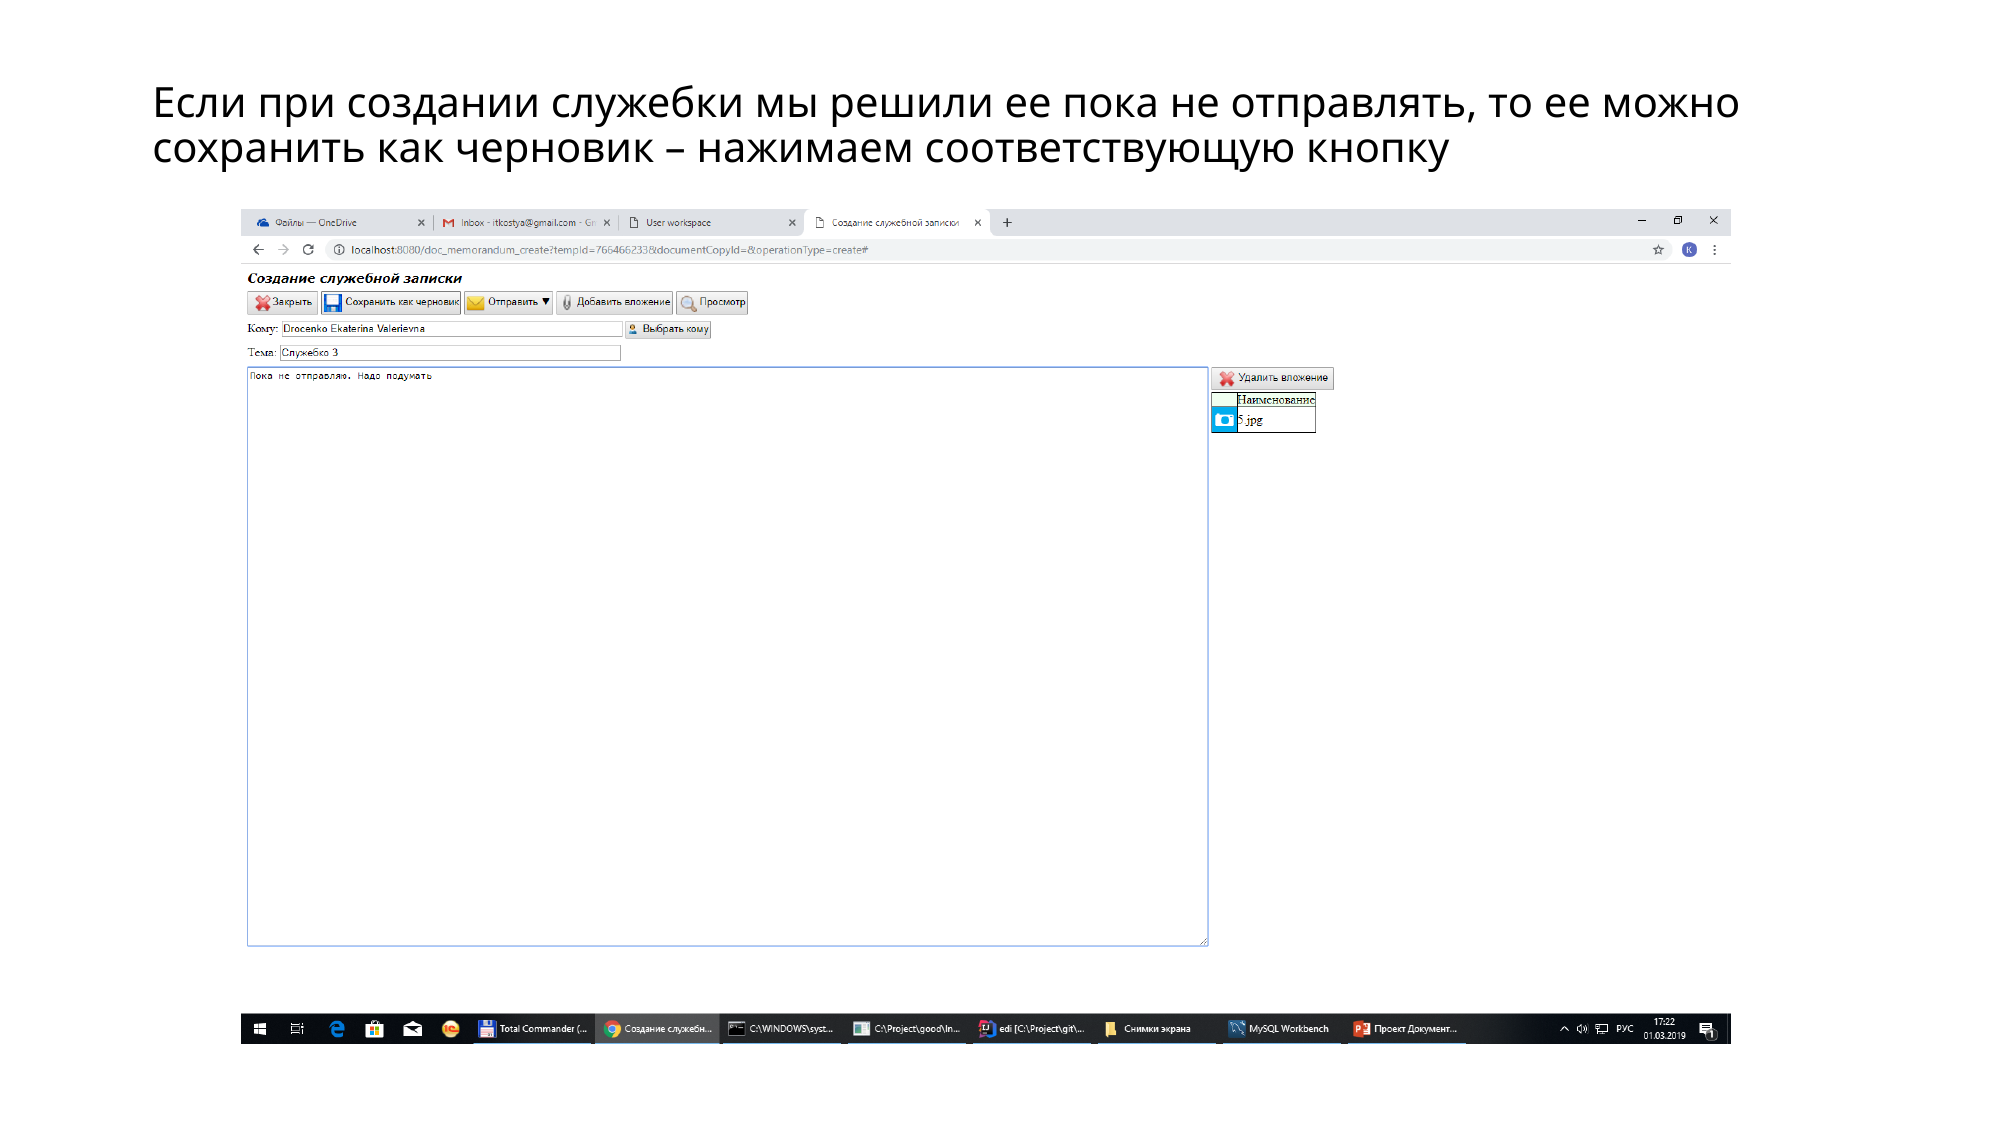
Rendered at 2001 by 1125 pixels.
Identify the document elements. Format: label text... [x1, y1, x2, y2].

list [241, 209, 1731, 1044]
title Если при создании служебки мы решили ее пока не отправлять, то ее можно сохранить как черновик – нажимаем соответствующую кнопку [137, 59, 1863, 193]
